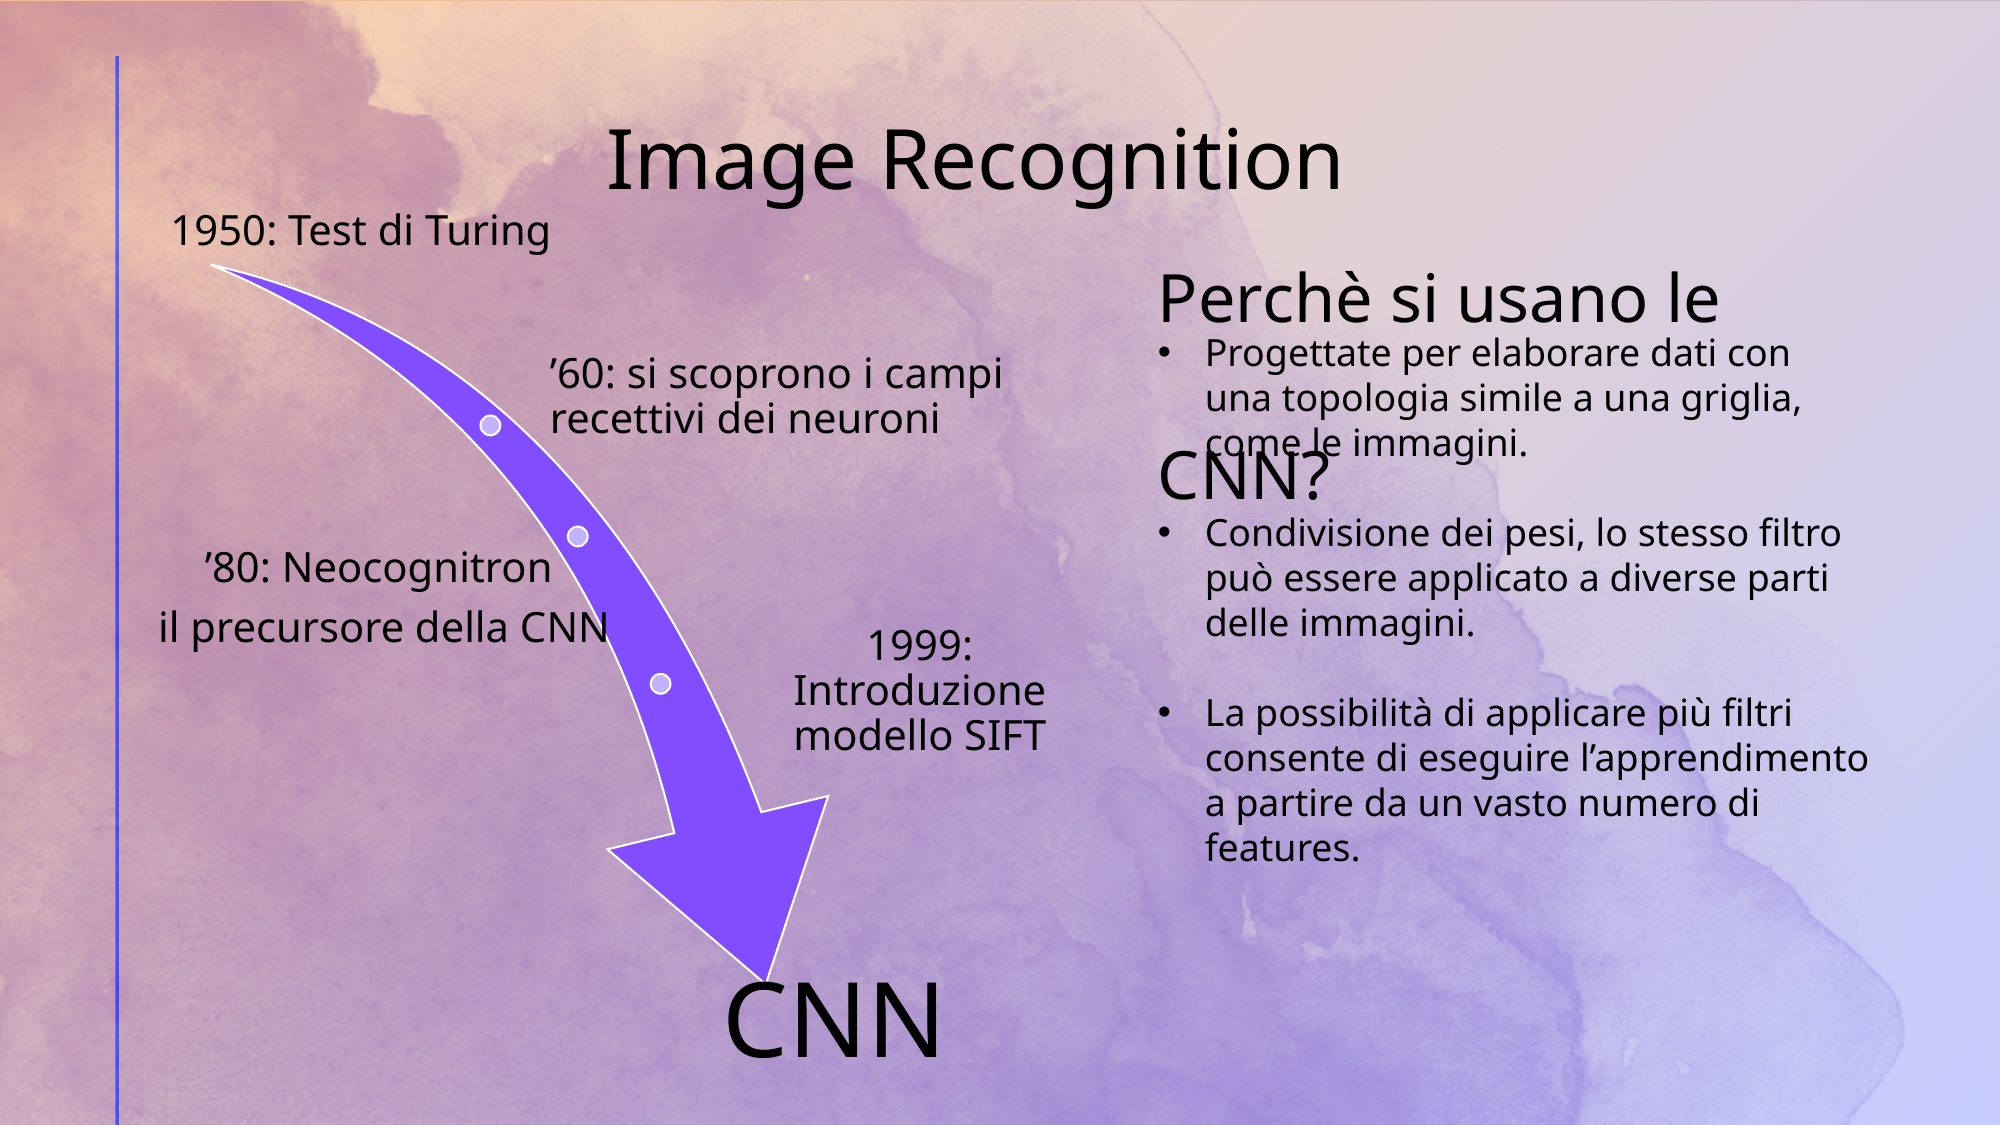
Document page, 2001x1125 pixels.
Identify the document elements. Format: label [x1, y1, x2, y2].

text_box [49, 136, 1048, 1103]
picture [0, 1, 2000, 1125]
